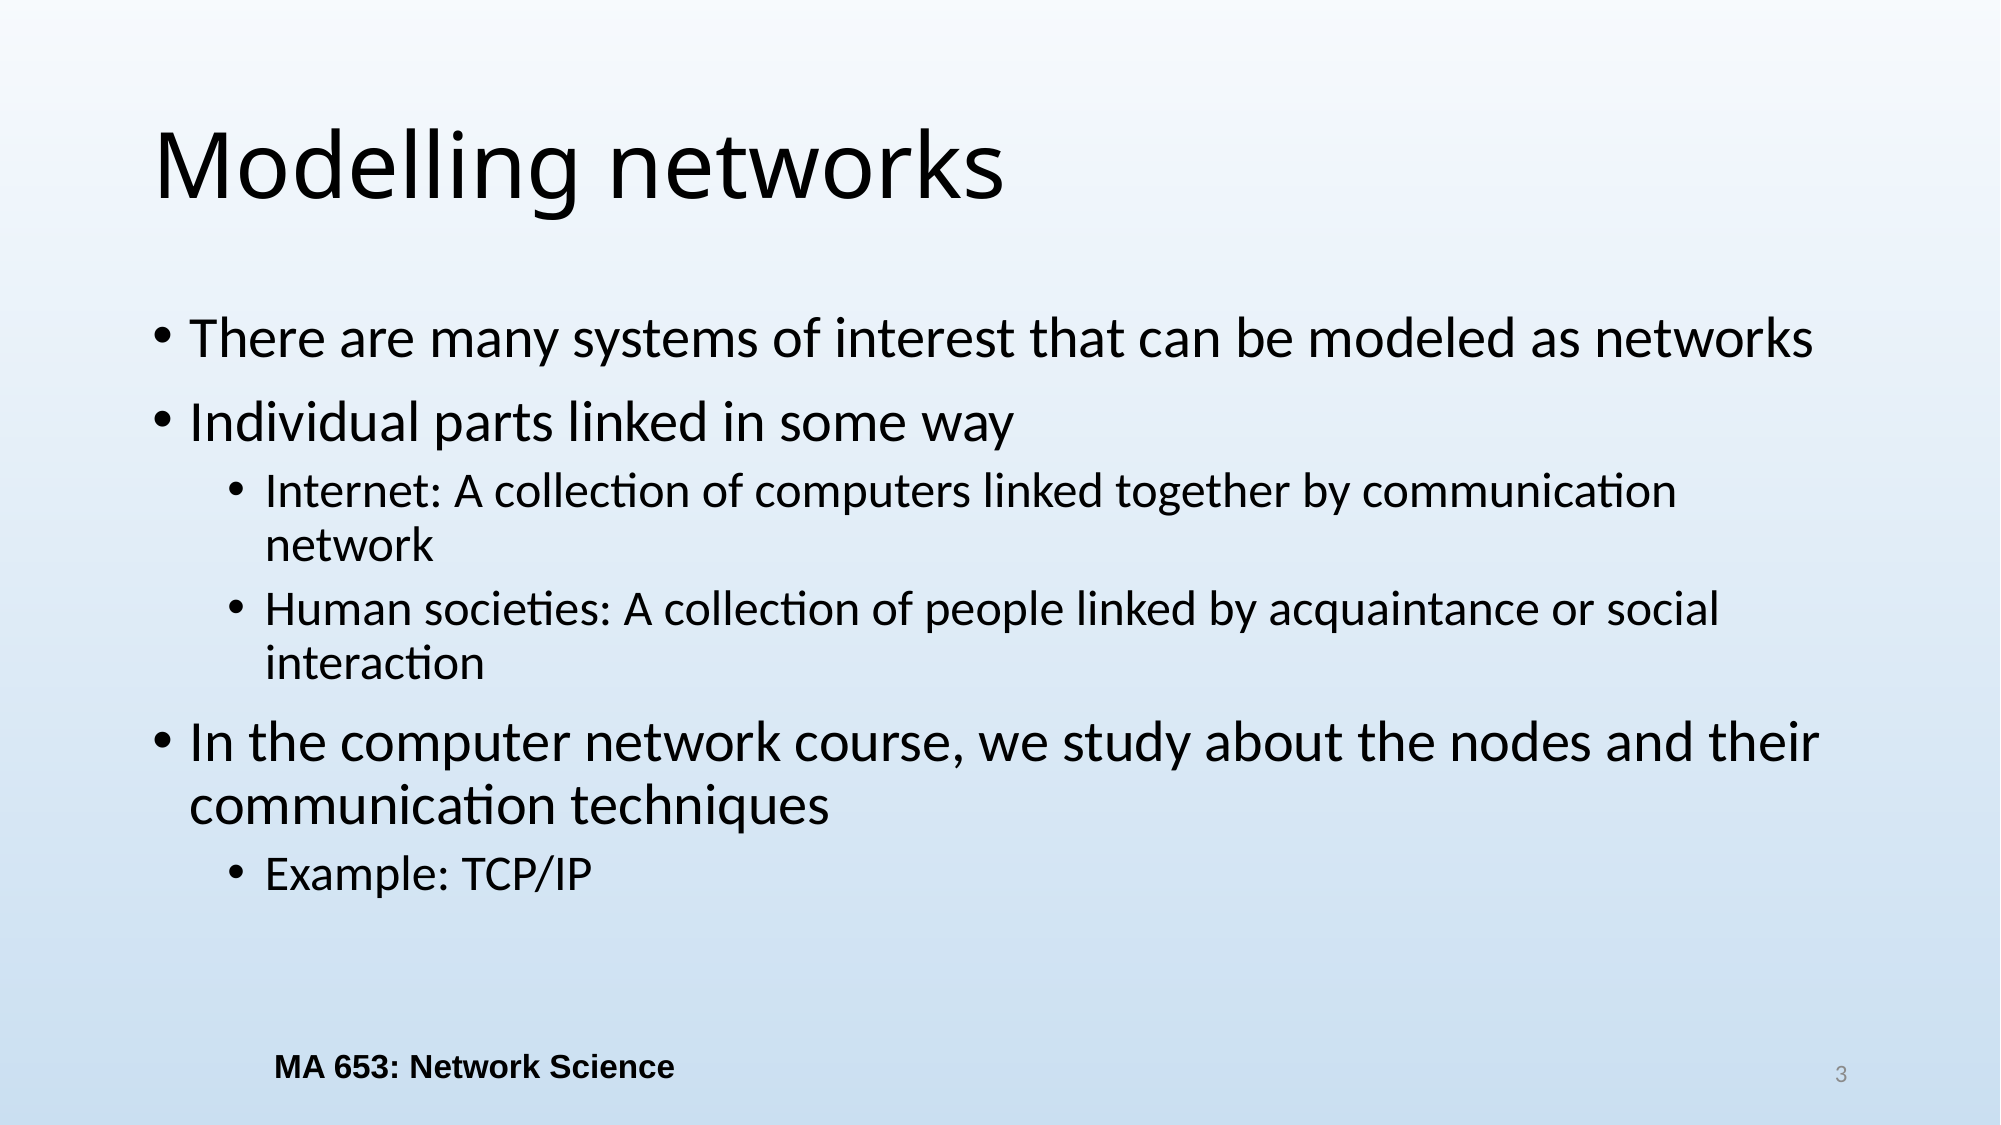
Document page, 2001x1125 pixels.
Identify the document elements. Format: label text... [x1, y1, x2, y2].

slide_number 3 [1412, 1042, 1863, 1103]
title Modelling networks [137, 59, 1863, 278]
list There are many systems of interest that can be modeled as networks Individual parts linked in some way Internet: A collection of computers linked together by communication network Human societies: A collection of people linked by acquaintance or social interaction In the computer network course, we study about the nodes and their communication techniques Example: TCP/IP [137, 299, 1863, 1014]
footer MA 653: Network Science [137, 1035, 813, 1096]
